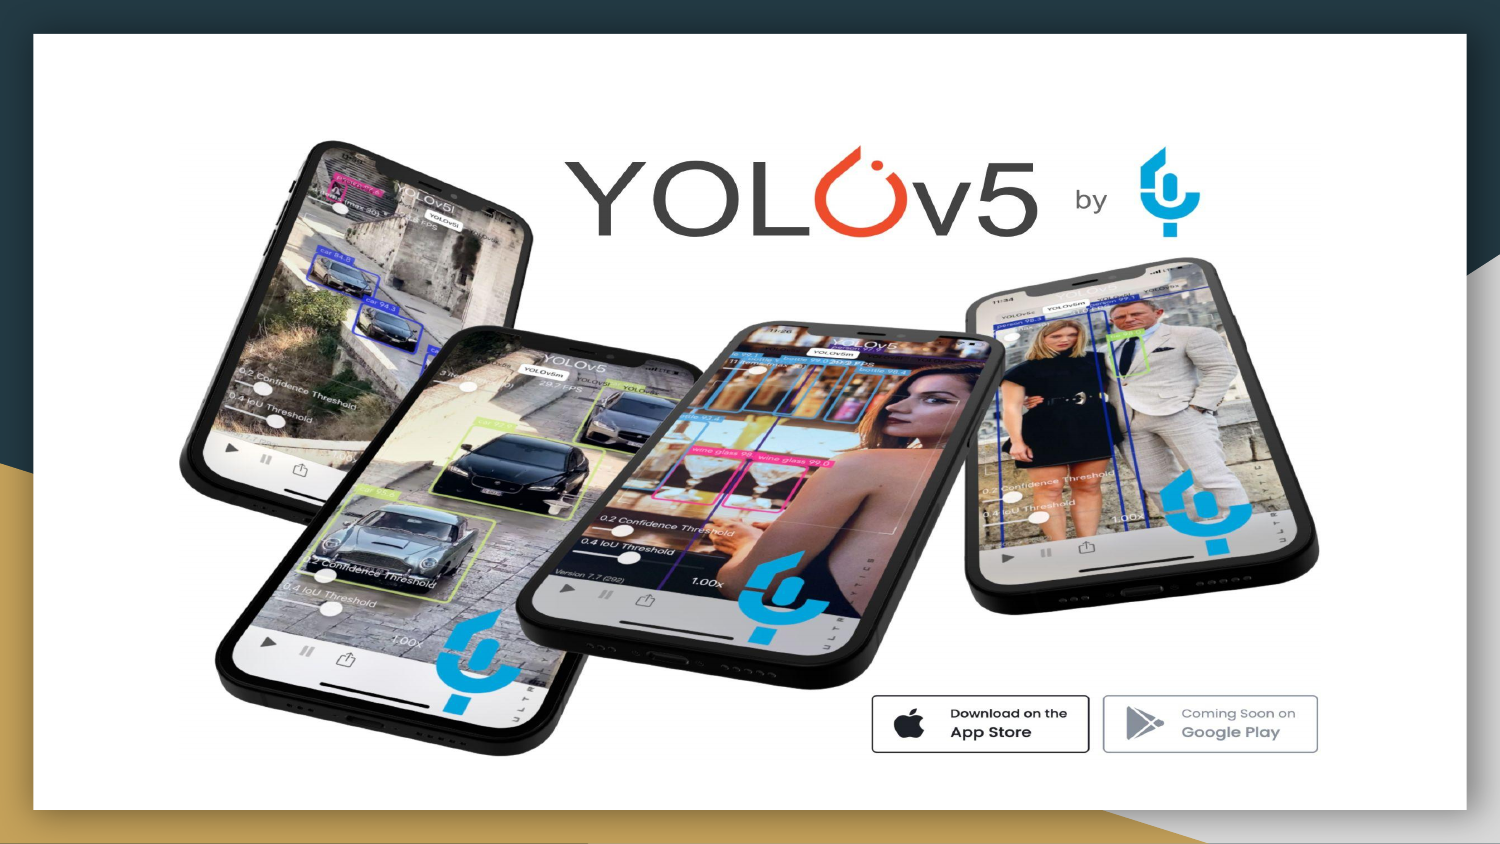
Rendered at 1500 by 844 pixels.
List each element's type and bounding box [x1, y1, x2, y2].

picture [178, 138, 1321, 760]
